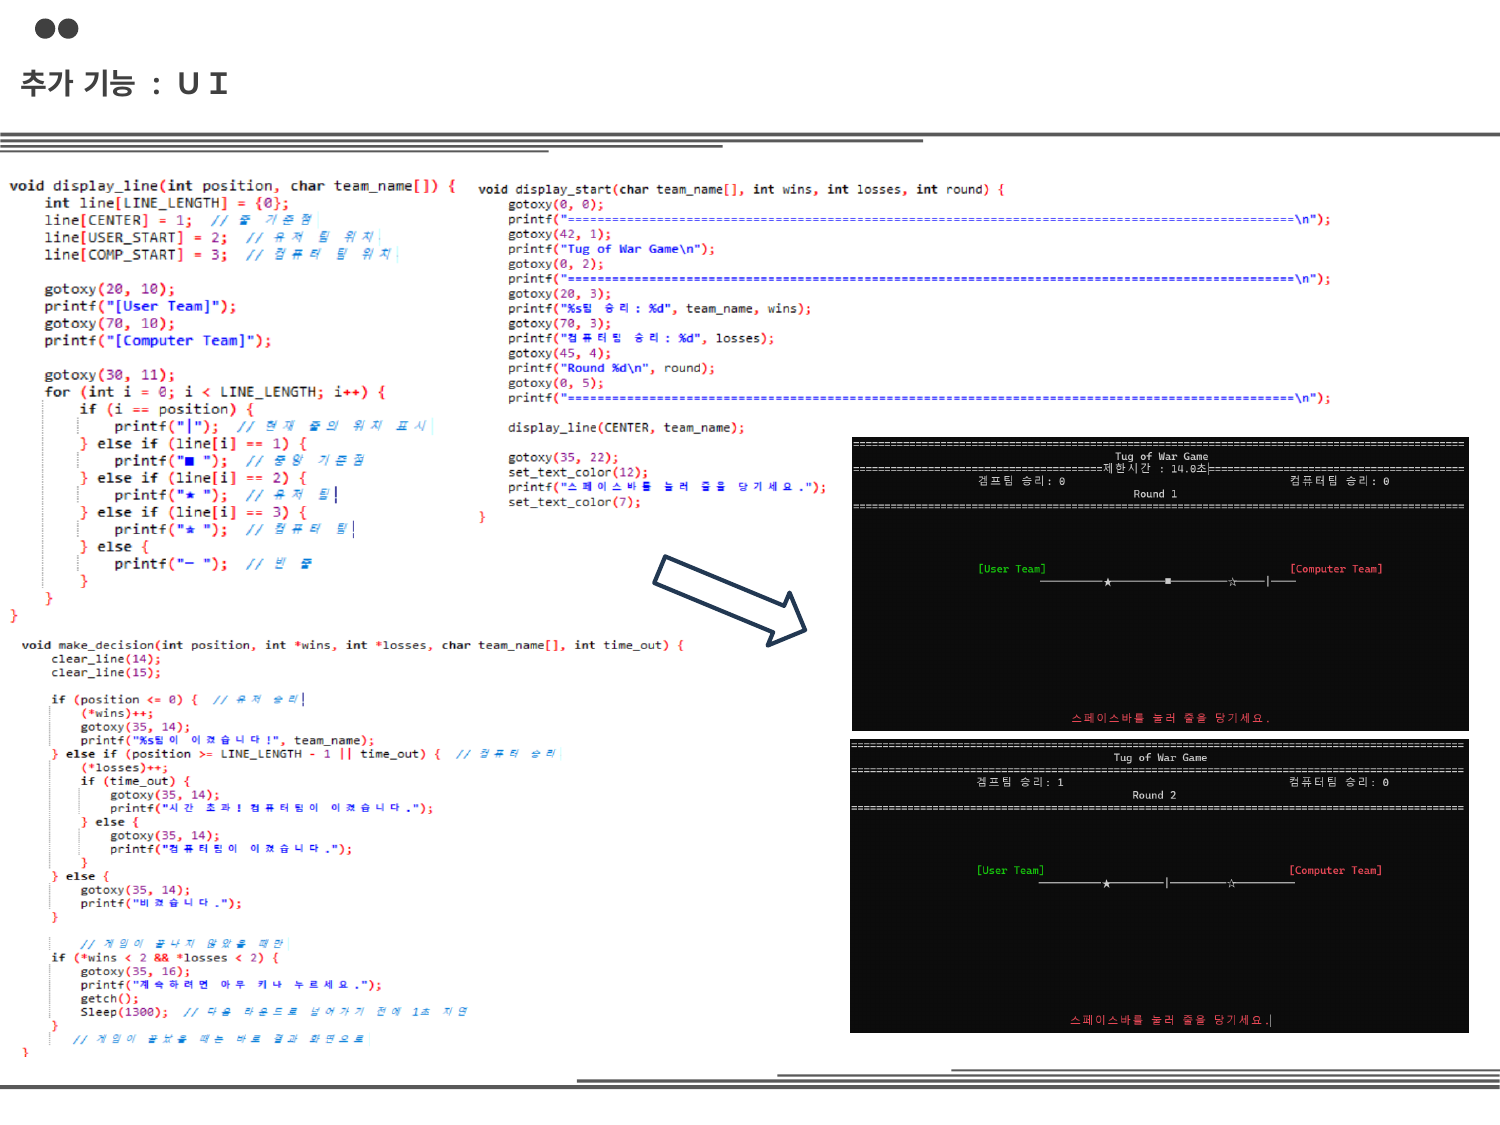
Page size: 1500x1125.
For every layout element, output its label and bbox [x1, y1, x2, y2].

picture [22, 638, 684, 1058]
picture [477, 182, 1469, 731]
text_box [652, 554, 808, 648]
text_box [0, 1069, 1500, 1090]
picture [8, 175, 455, 628]
text_box [0, 18, 1500, 153]
picture [850, 739, 1469, 1034]
